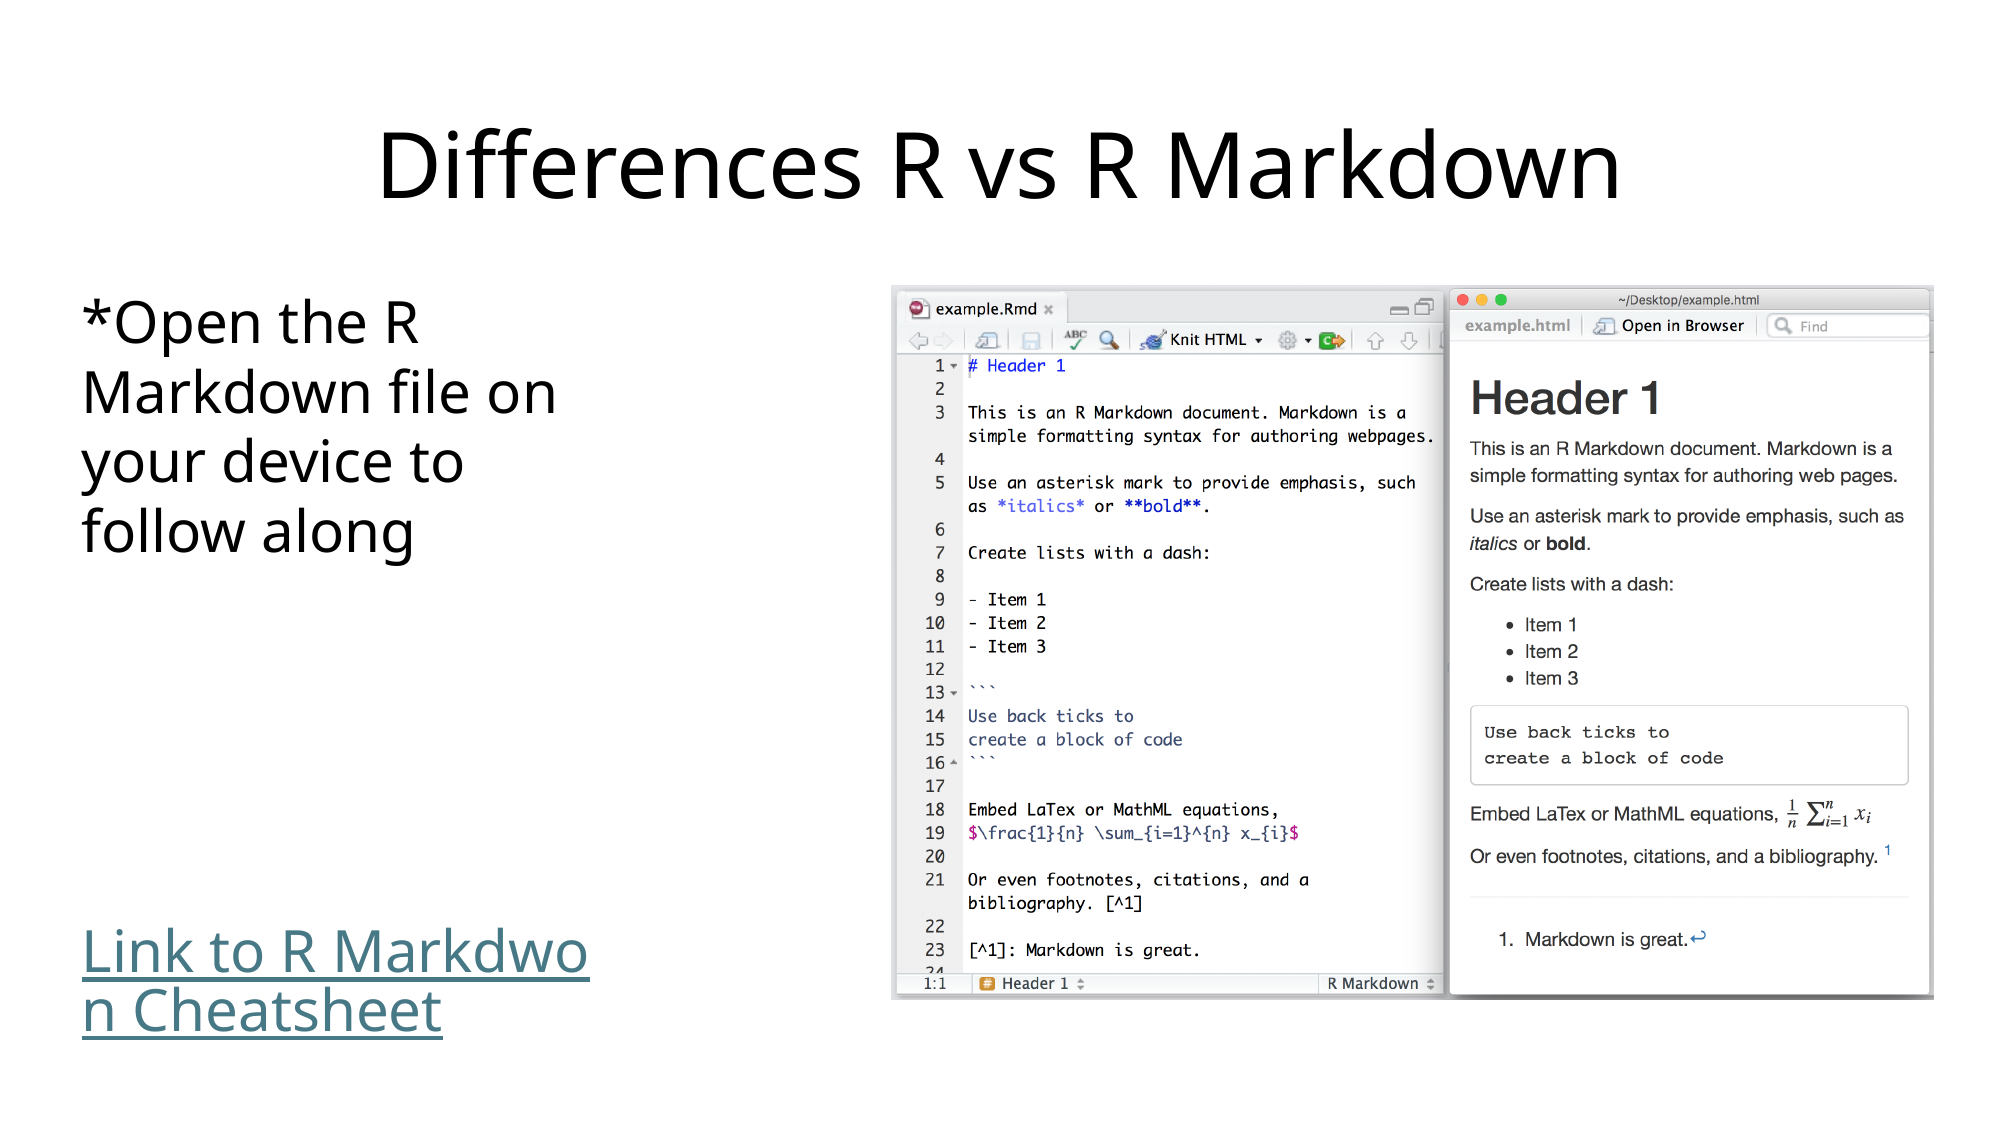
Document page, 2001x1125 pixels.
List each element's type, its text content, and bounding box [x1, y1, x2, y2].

title Differences R vs R Markdown [137, 59, 1863, 278]
text_box *Open the R Markdown file on your device to follow along Link to R Markdwon Cheatsheet [66, 277, 638, 1002]
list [890, 284, 1934, 1000]
